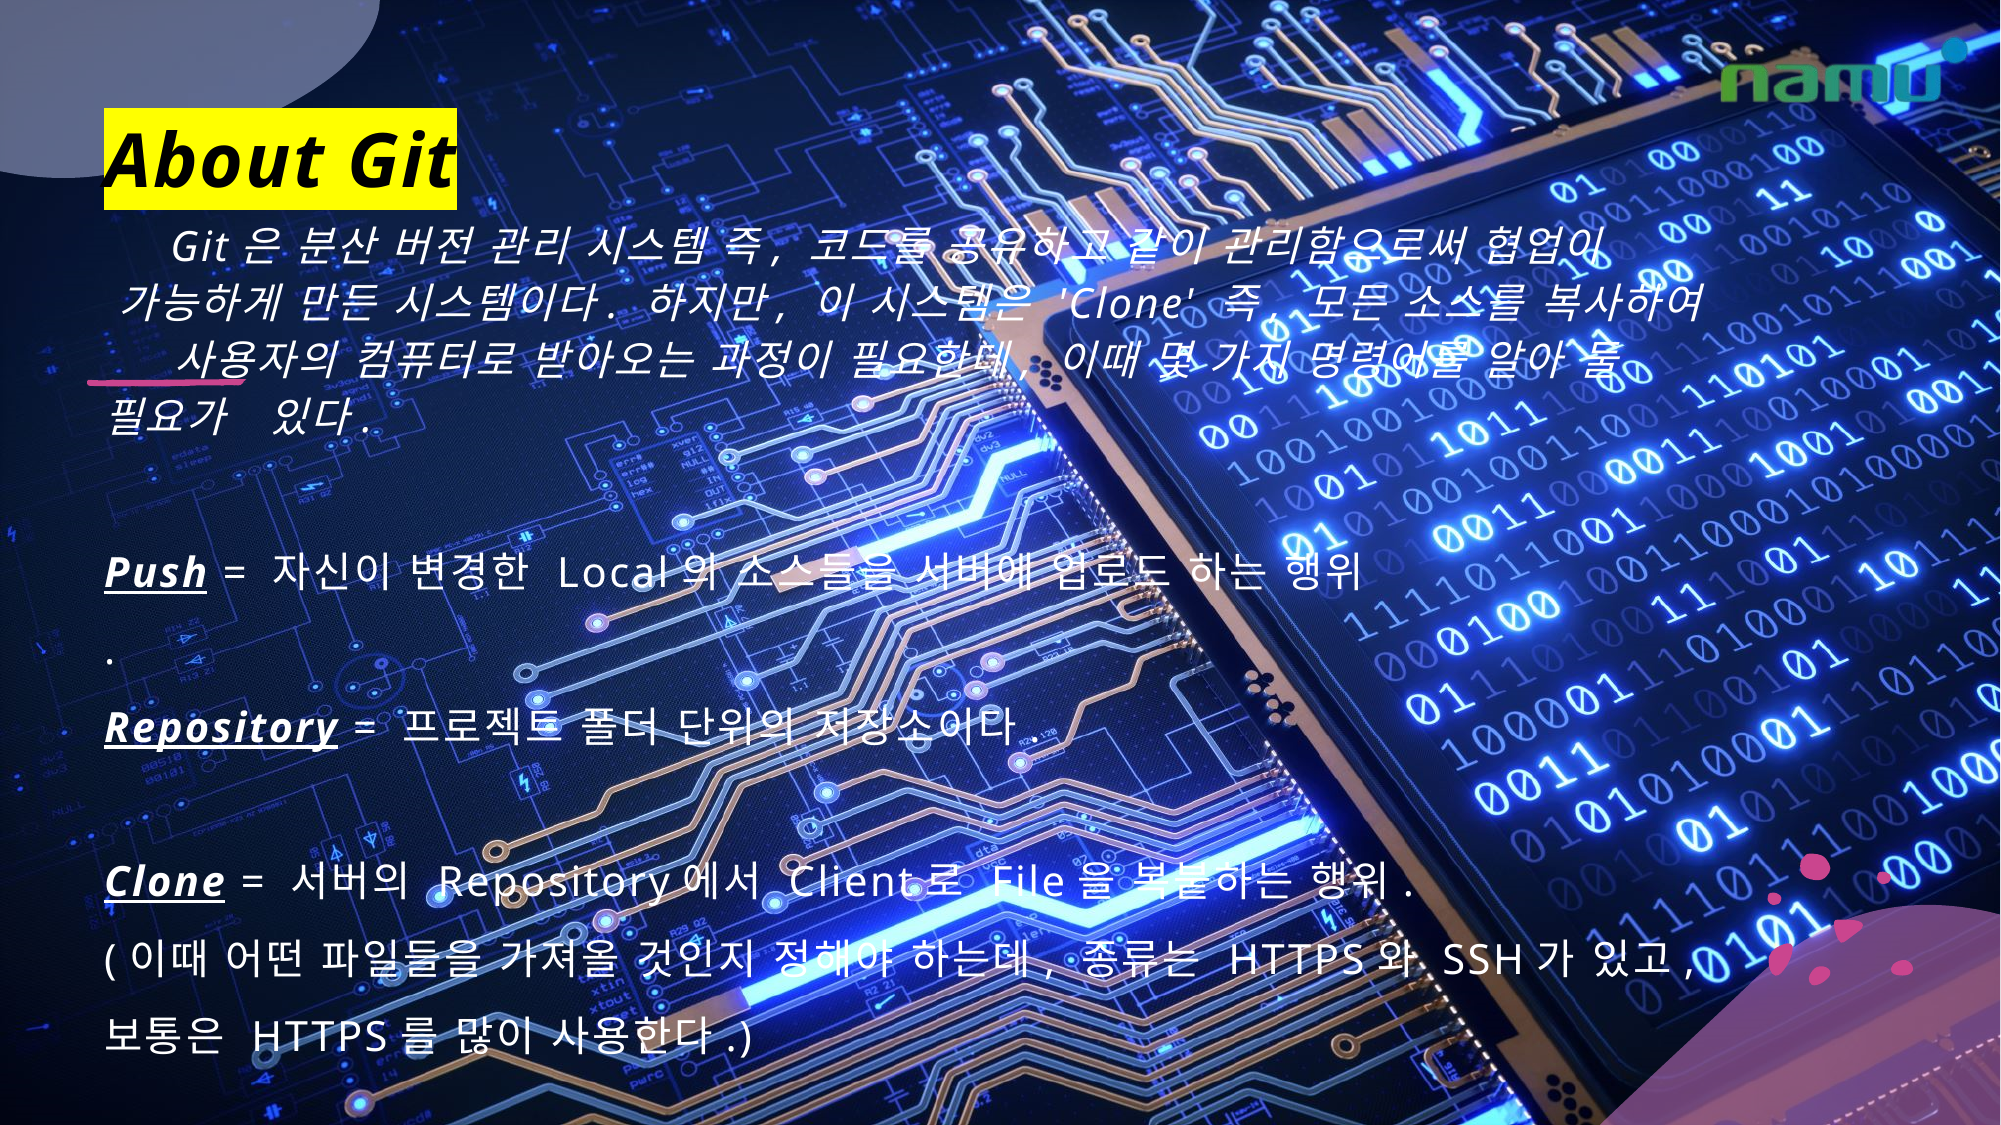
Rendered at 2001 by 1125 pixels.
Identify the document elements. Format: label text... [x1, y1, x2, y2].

title About Git [86, 0, 1597, 195]
list Git은 분산 버전 관리 시스템 즉, 코드를 공유하고 같이 관리함으로써 협업이 가능하게 만든 시스템이다. 하지만, 이 시스템은 'Clone' 즉, 모든 소스를 복사하여 사용자의 컴퓨터로 받아오는 과정이 필요한데, 이때 몇 가지 명령어를 알아 둘 필요가 있다. Push = 자신이 변경한 Local의 소스들을 서버에 업로드 하는 행위 . Repository = 프로젝트 폴더 단위의 저장소이다. Clone = 서버의 Repository에서 Client로 File을 복붙하는 행위. (이때 어떤 파일들을 가져올 것인지 정해야 하는데, 종류는 HTTPS와 SSH가 있고, 보통은 HTTPS를 많이 사용한다.) [86, 195, 1740, 778]
picture [0, 0, 2001, 1125]
